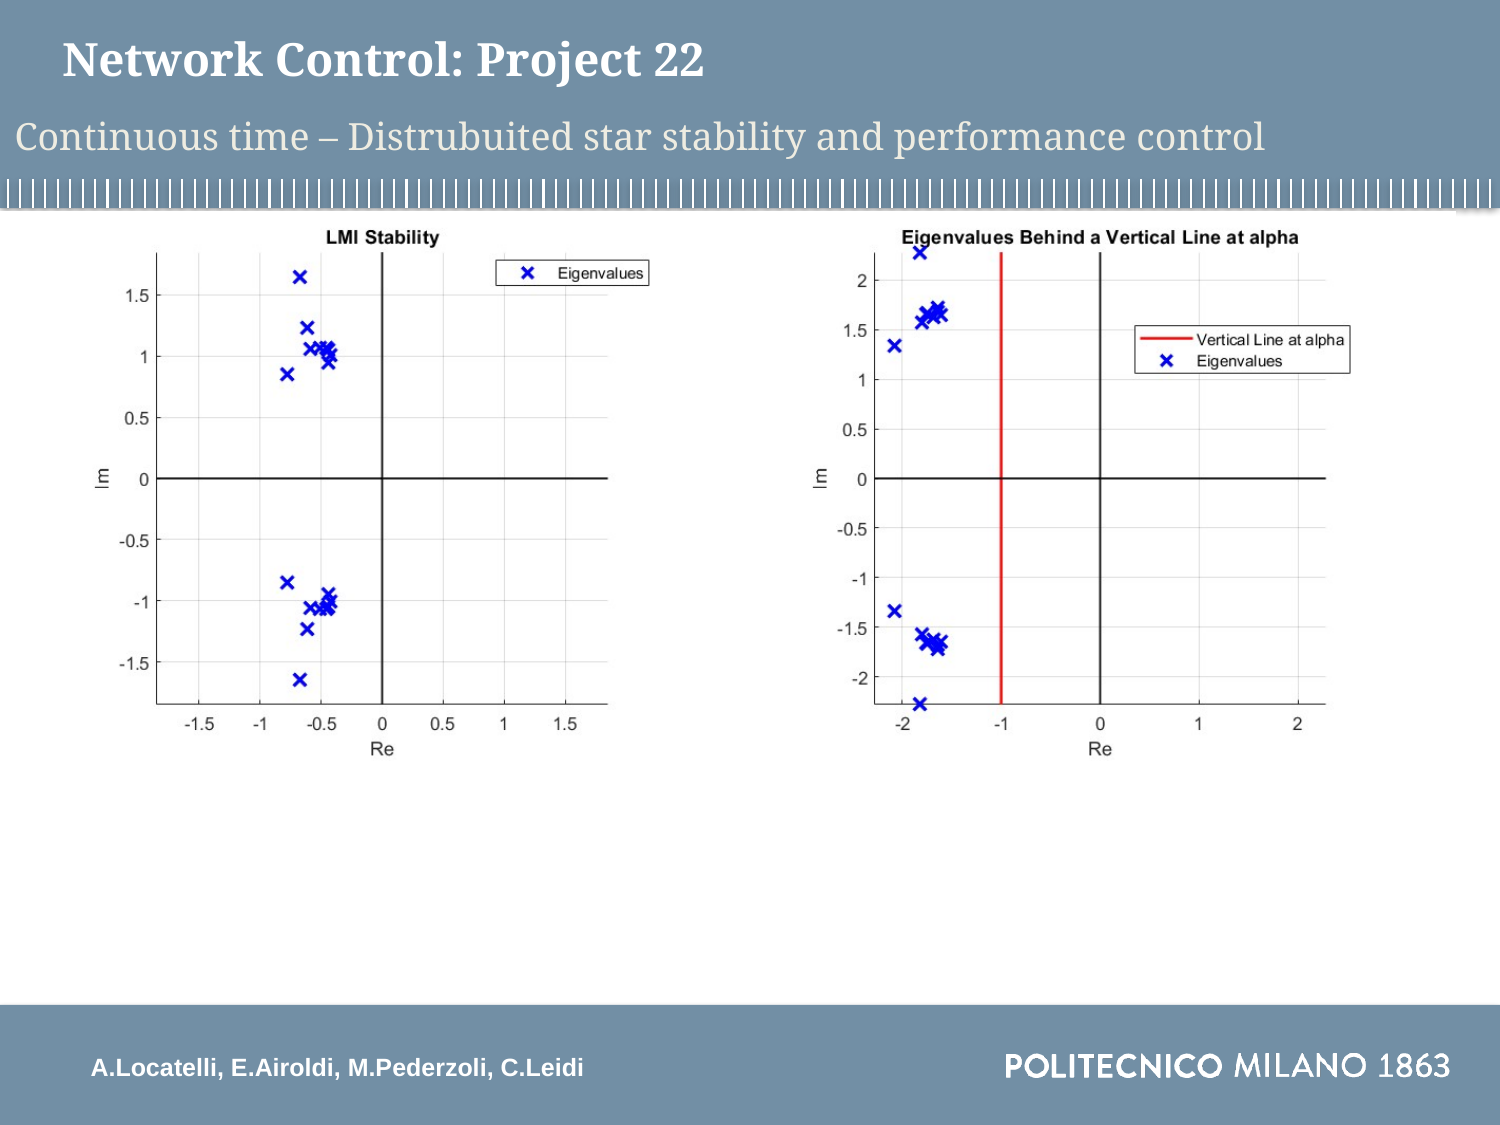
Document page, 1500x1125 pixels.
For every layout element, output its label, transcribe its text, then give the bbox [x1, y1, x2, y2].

title Network Control: Project 22 [47, 22, 1455, 161]
picture [999, 1041, 1456, 1089]
picture [0, 211, 1456, 766]
text_box Continuous time – Distrubuited star stability and performance control [0, 105, 1282, 210]
